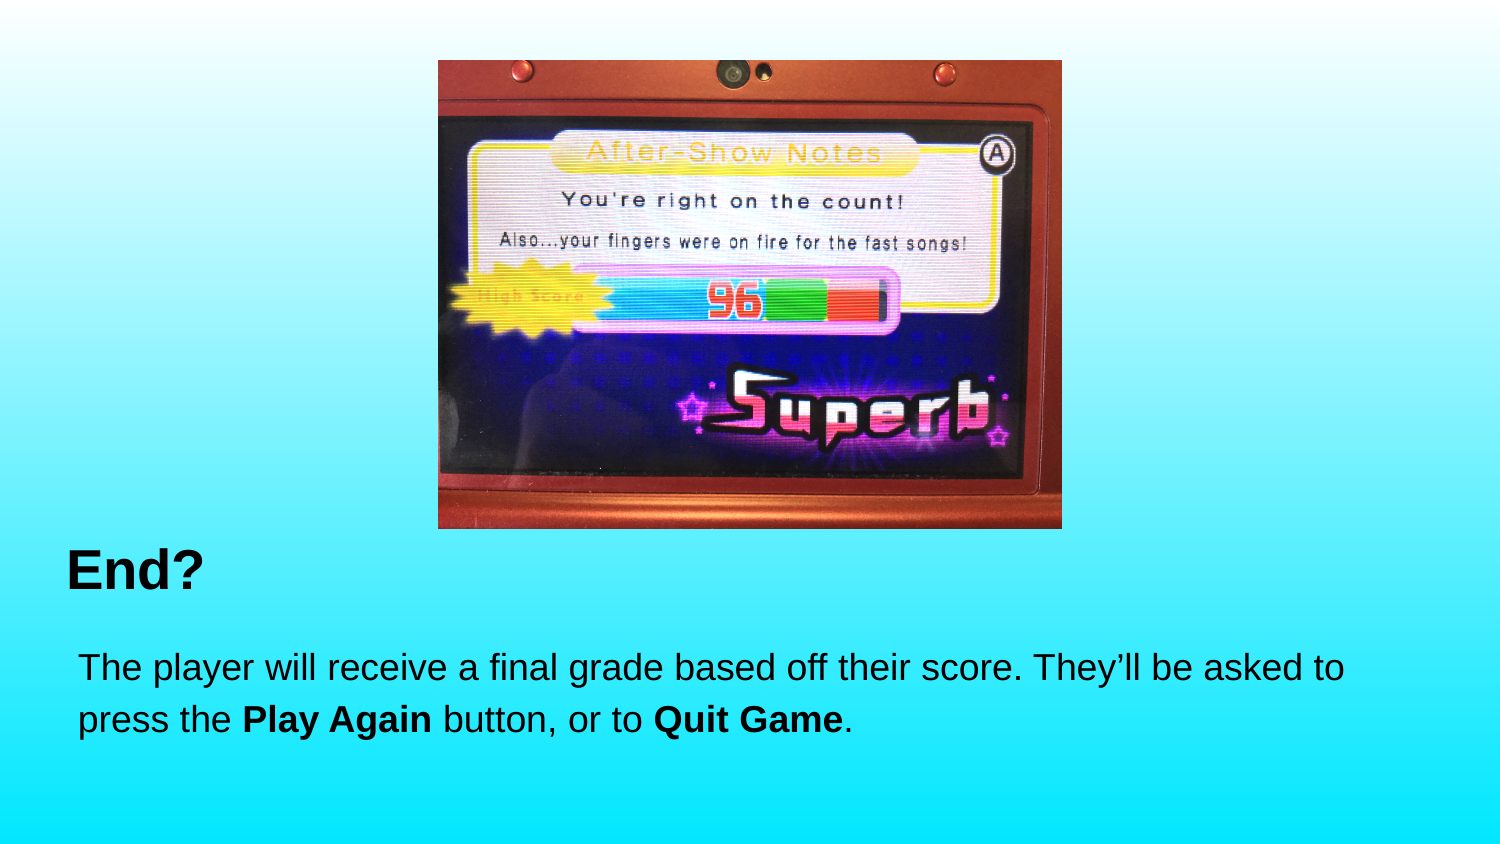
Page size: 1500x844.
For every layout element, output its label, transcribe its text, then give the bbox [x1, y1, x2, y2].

title End? [51, 517, 1449, 612]
list The player will receive a final grade based off their score. They’ll be asked to press the Play Again button, or to Quit Game. [62, 621, 1437, 834]
picture [437, 60, 1063, 529]
